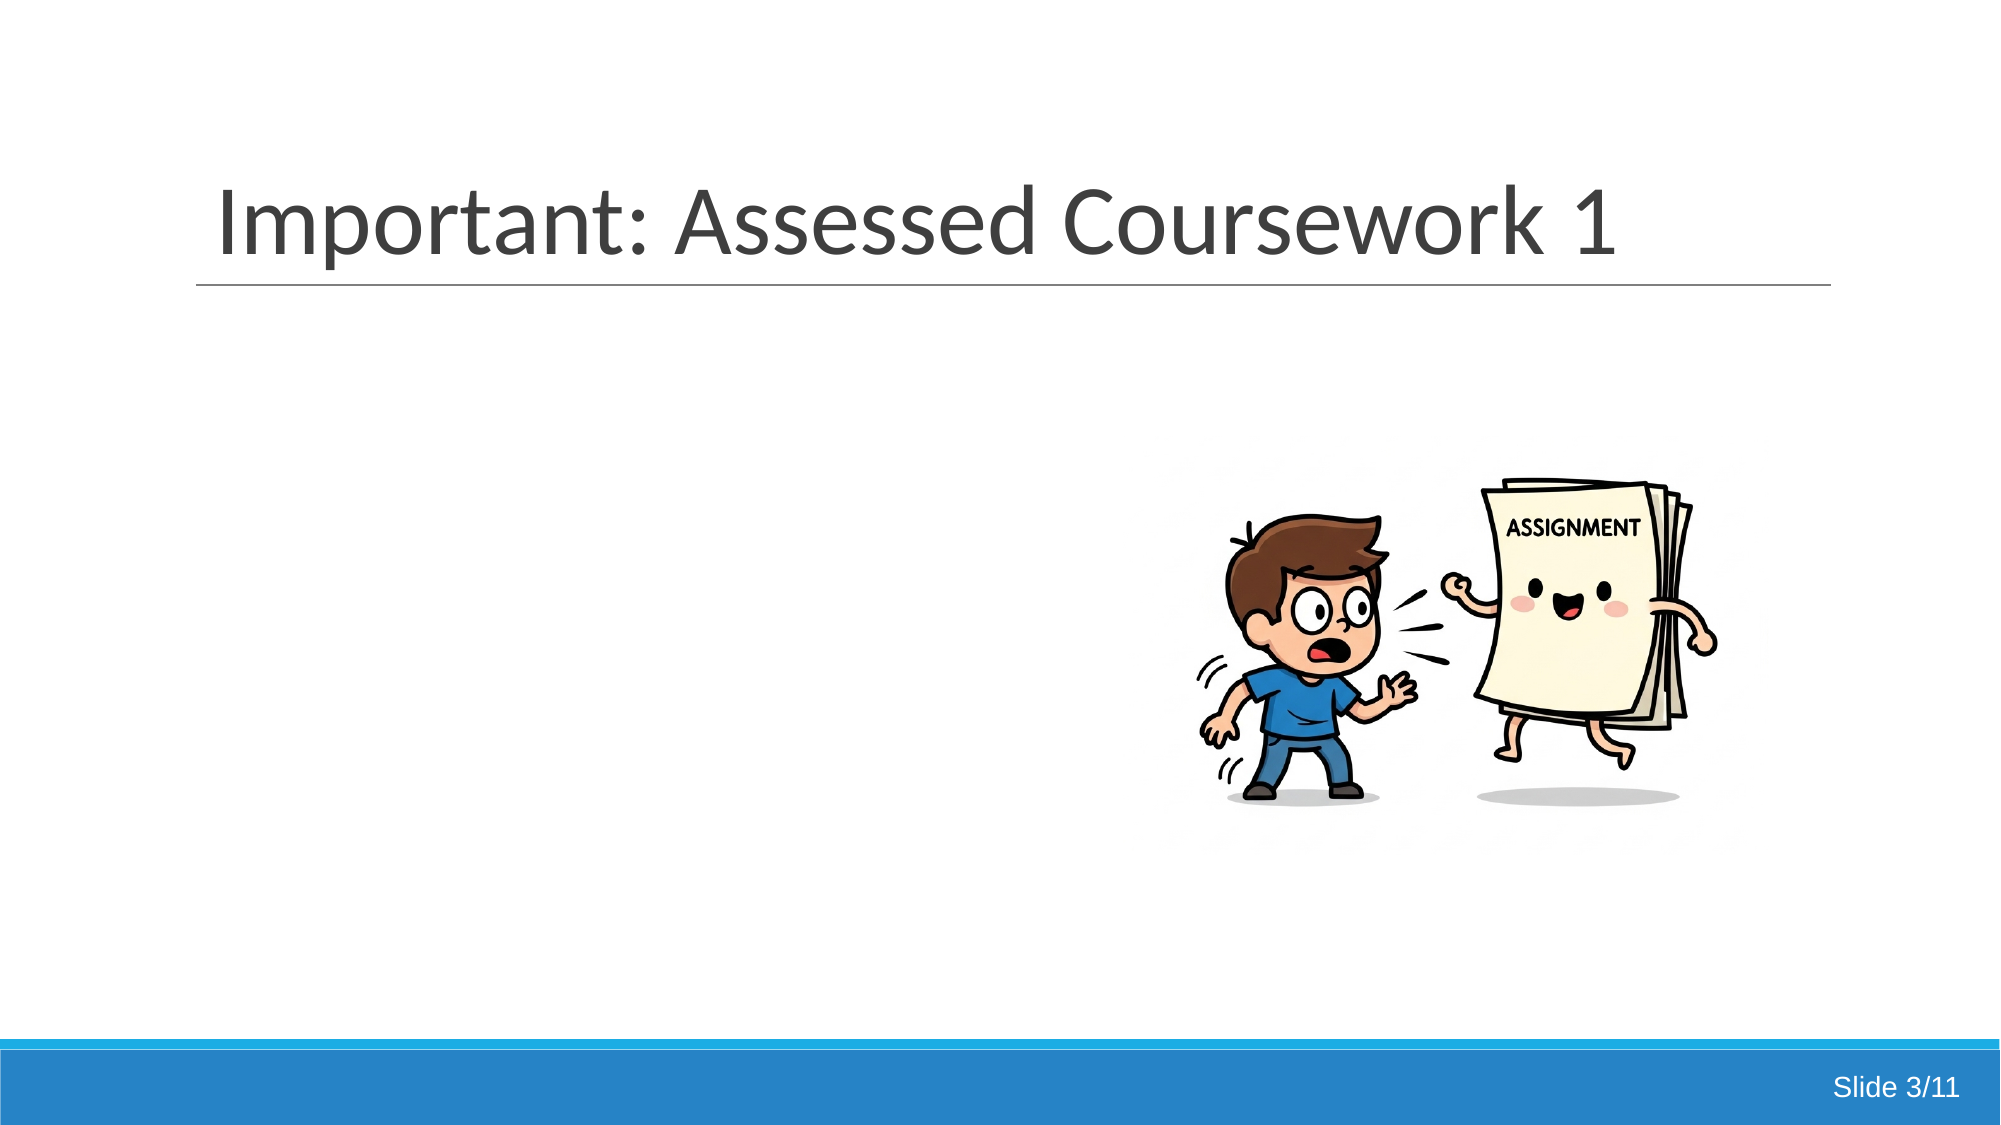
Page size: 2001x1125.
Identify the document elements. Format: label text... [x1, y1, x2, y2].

title Important: Assessed Coursework 1 [200, 44, 1850, 283]
text_box Slide 3/11 [1817, 1053, 2000, 1125]
picture [1122, 436, 1769, 855]
